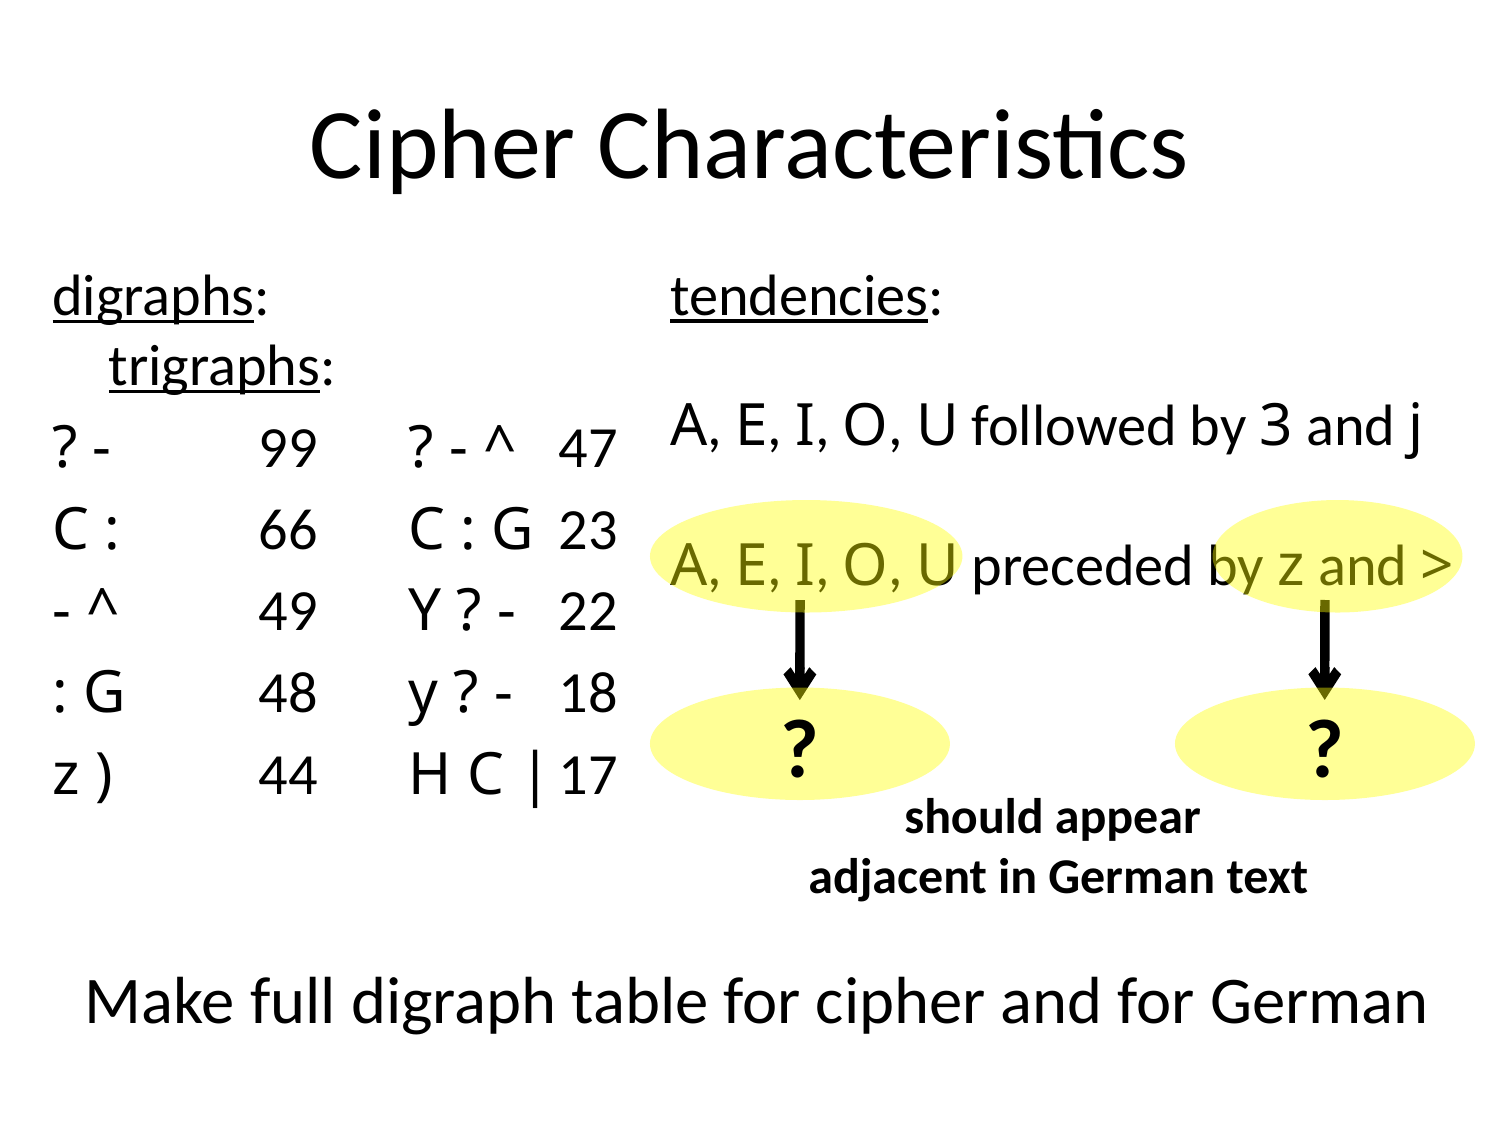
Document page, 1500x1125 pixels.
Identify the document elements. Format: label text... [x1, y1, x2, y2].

text_box [647, 497, 965, 615]
text_box [1210, 497, 1465, 615]
list digraphs: trigraphs: ? - 99 ? - ^ 47 C : 66 C : G 23 - ^ 49 Y ? - 22 : G 48 y ? - 18 z ) 44 H C | 17 [37, 249, 650, 763]
text_box tendencies: A, E, I, O, U followed by 3 and j A, E, I, O, U preceded by z and > [655, 249, 1469, 605]
text_box Make full digraph table for cipher and for German [70, 949, 1445, 1045]
text_box ? [1172, 685, 1478, 803]
text_box ? [647, 685, 953, 803]
text_box should appear adjacent in German text [793, 776, 1324, 911]
title Cipher Characteristics [75, 45, 1425, 233]
